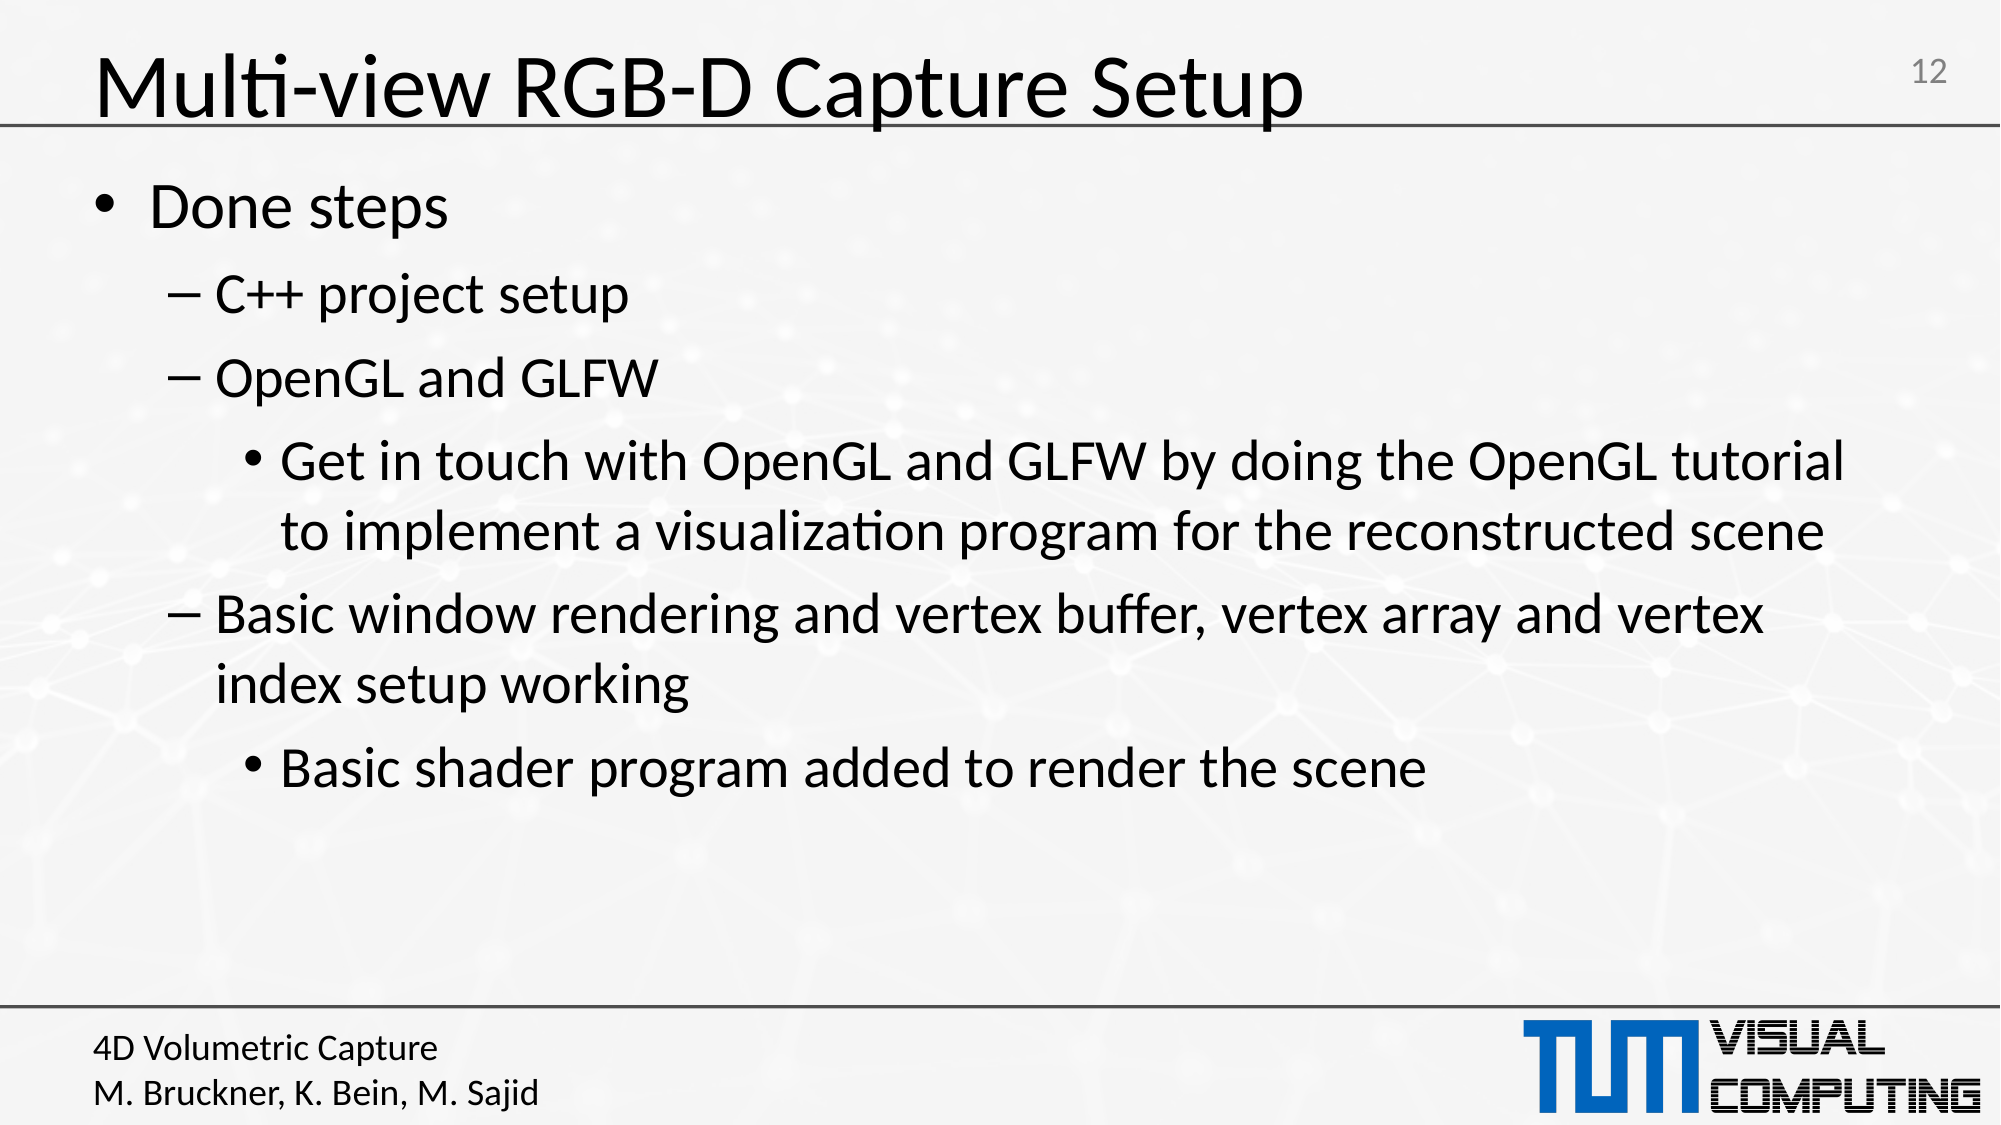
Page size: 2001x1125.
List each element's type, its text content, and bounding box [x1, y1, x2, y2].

list Done steps C++ project setup OpenGL and GLFW Get in touch with OpenGL and GLFW by doing the OpenGL tutorial to implement a visualization program for the reconstructed scene Basic window rendering and vertex buffer, vertex array and vertex index setup working Basic shader program added to render the scene [78, 154, 1875, 959]
title Multi-view RGB-D Capture Setup [78, 0, 1510, 143]
picture [1523, 1018, 1983, 1117]
